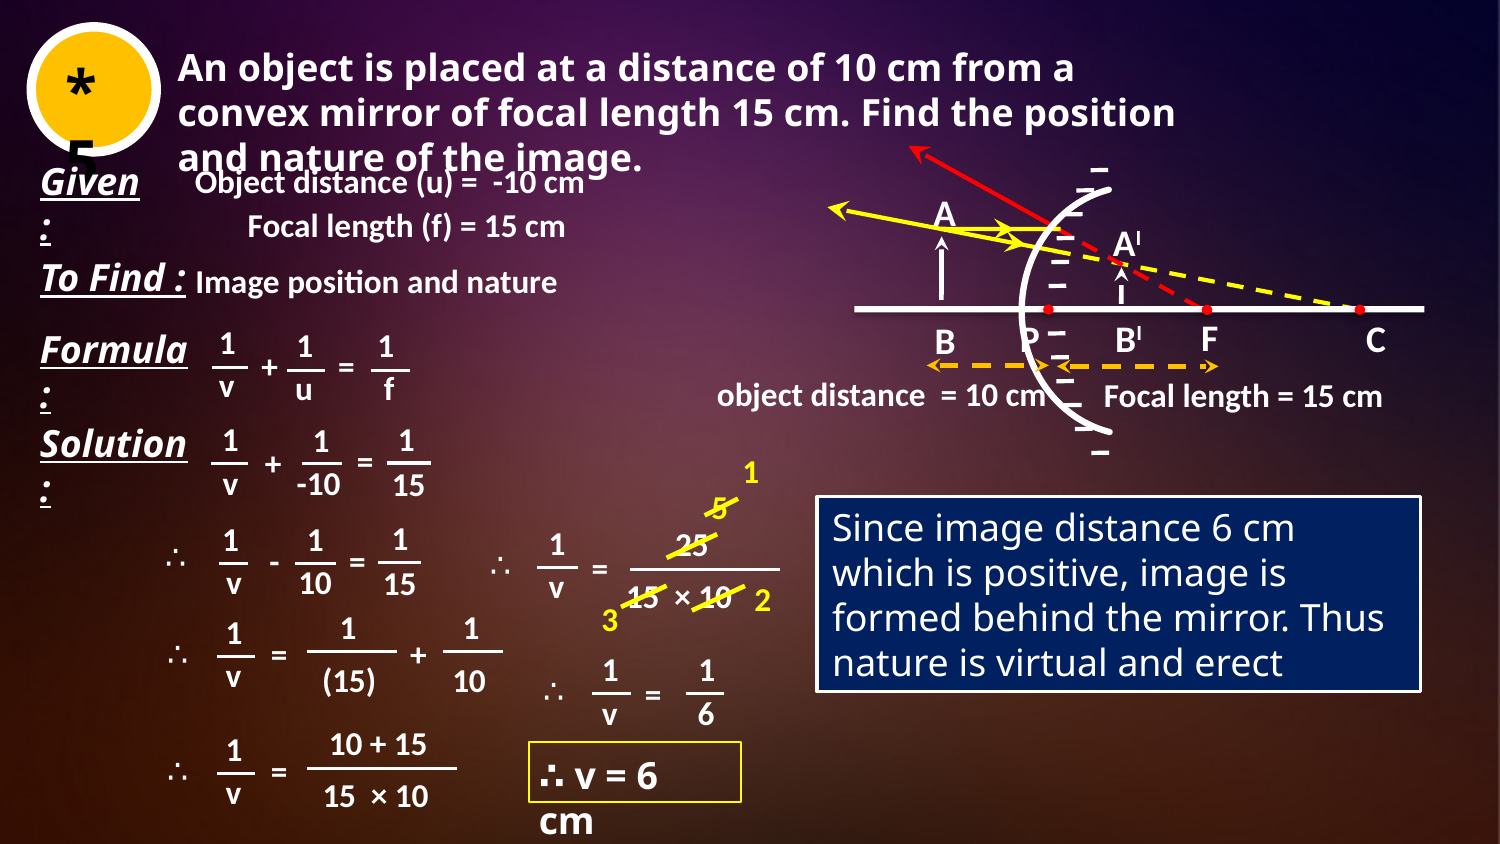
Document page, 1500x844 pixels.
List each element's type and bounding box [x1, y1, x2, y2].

text_box [610, 515, 780, 624]
text_box [275, 411, 362, 509]
text_box [30, 26, 157, 153]
text_box [357, 316, 421, 410]
text_box [827, 145, 1425, 365]
text_box [272, 510, 356, 610]
text_box [199, 410, 262, 511]
text_box [195, 313, 259, 413]
text_box [202, 603, 265, 703]
picture [0, 0, 1500, 844]
text_box [202, 510, 266, 603]
text_box [306, 598, 397, 708]
text_box [306, 714, 457, 823]
text_box [1072, 366, 1426, 423]
text_box [620, 585, 667, 608]
text_box [358, 509, 441, 611]
text_box [202, 720, 265, 820]
text_box [272, 316, 336, 412]
text_box [437, 598, 504, 708]
text_box [578, 640, 641, 741]
text_box [701, 365, 1070, 422]
text_box [827, 430, 1425, 473]
text_box [666, 533, 718, 559]
text_box [691, 585, 746, 611]
text_box [367, 409, 450, 511]
text_box [525, 514, 588, 614]
text_box [674, 640, 738, 741]
text_box [704, 498, 739, 516]
